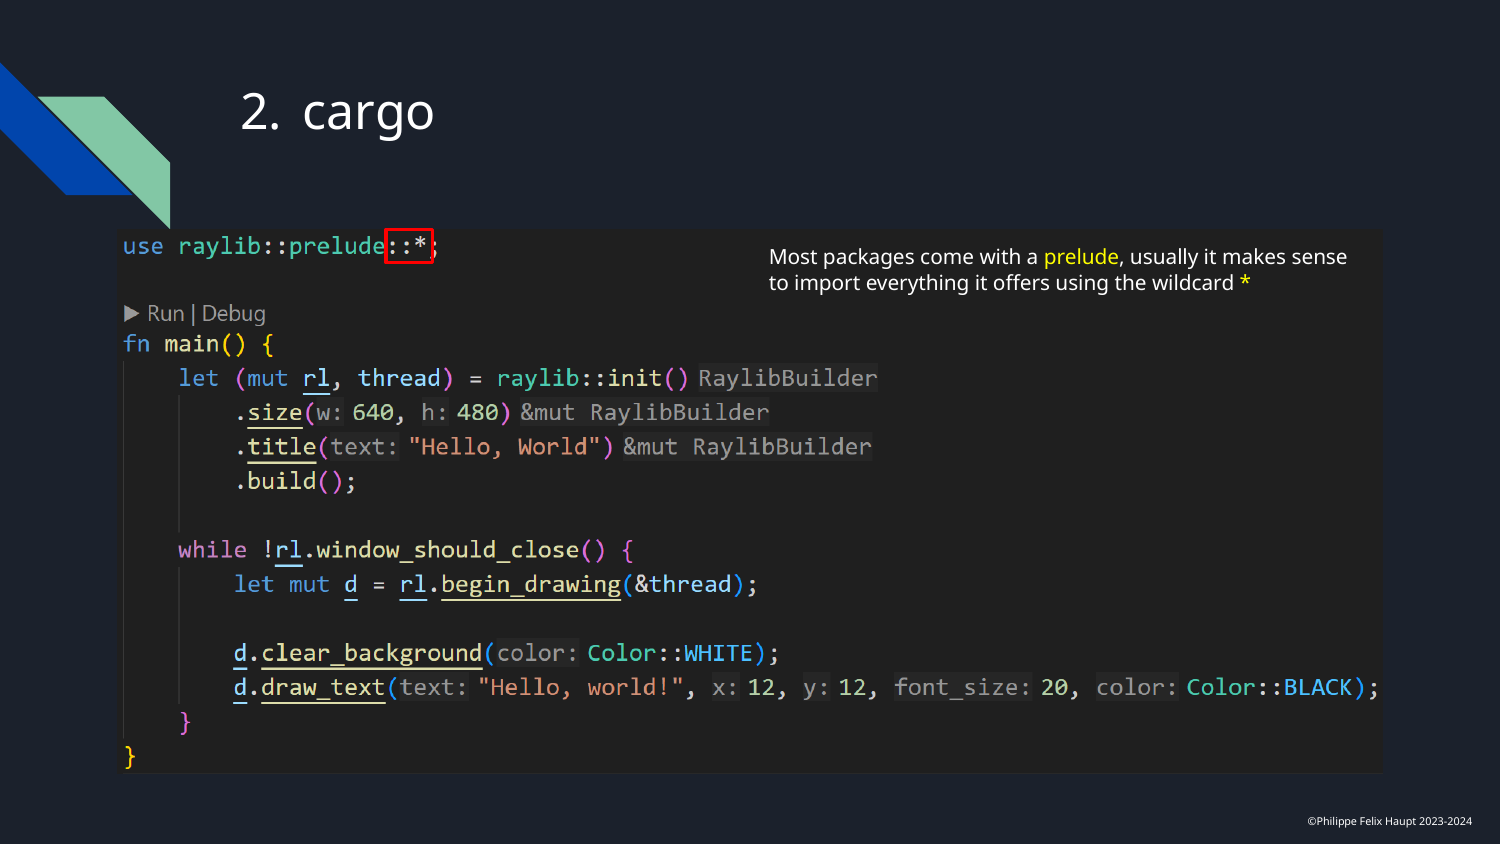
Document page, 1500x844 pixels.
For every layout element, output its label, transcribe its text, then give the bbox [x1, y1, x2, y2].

title cargo [212, 64, 1368, 215]
picture [117, 228, 1383, 774]
text_box ©Philippe Felix Haupt 2023-2024 [1292, 801, 1500, 844]
